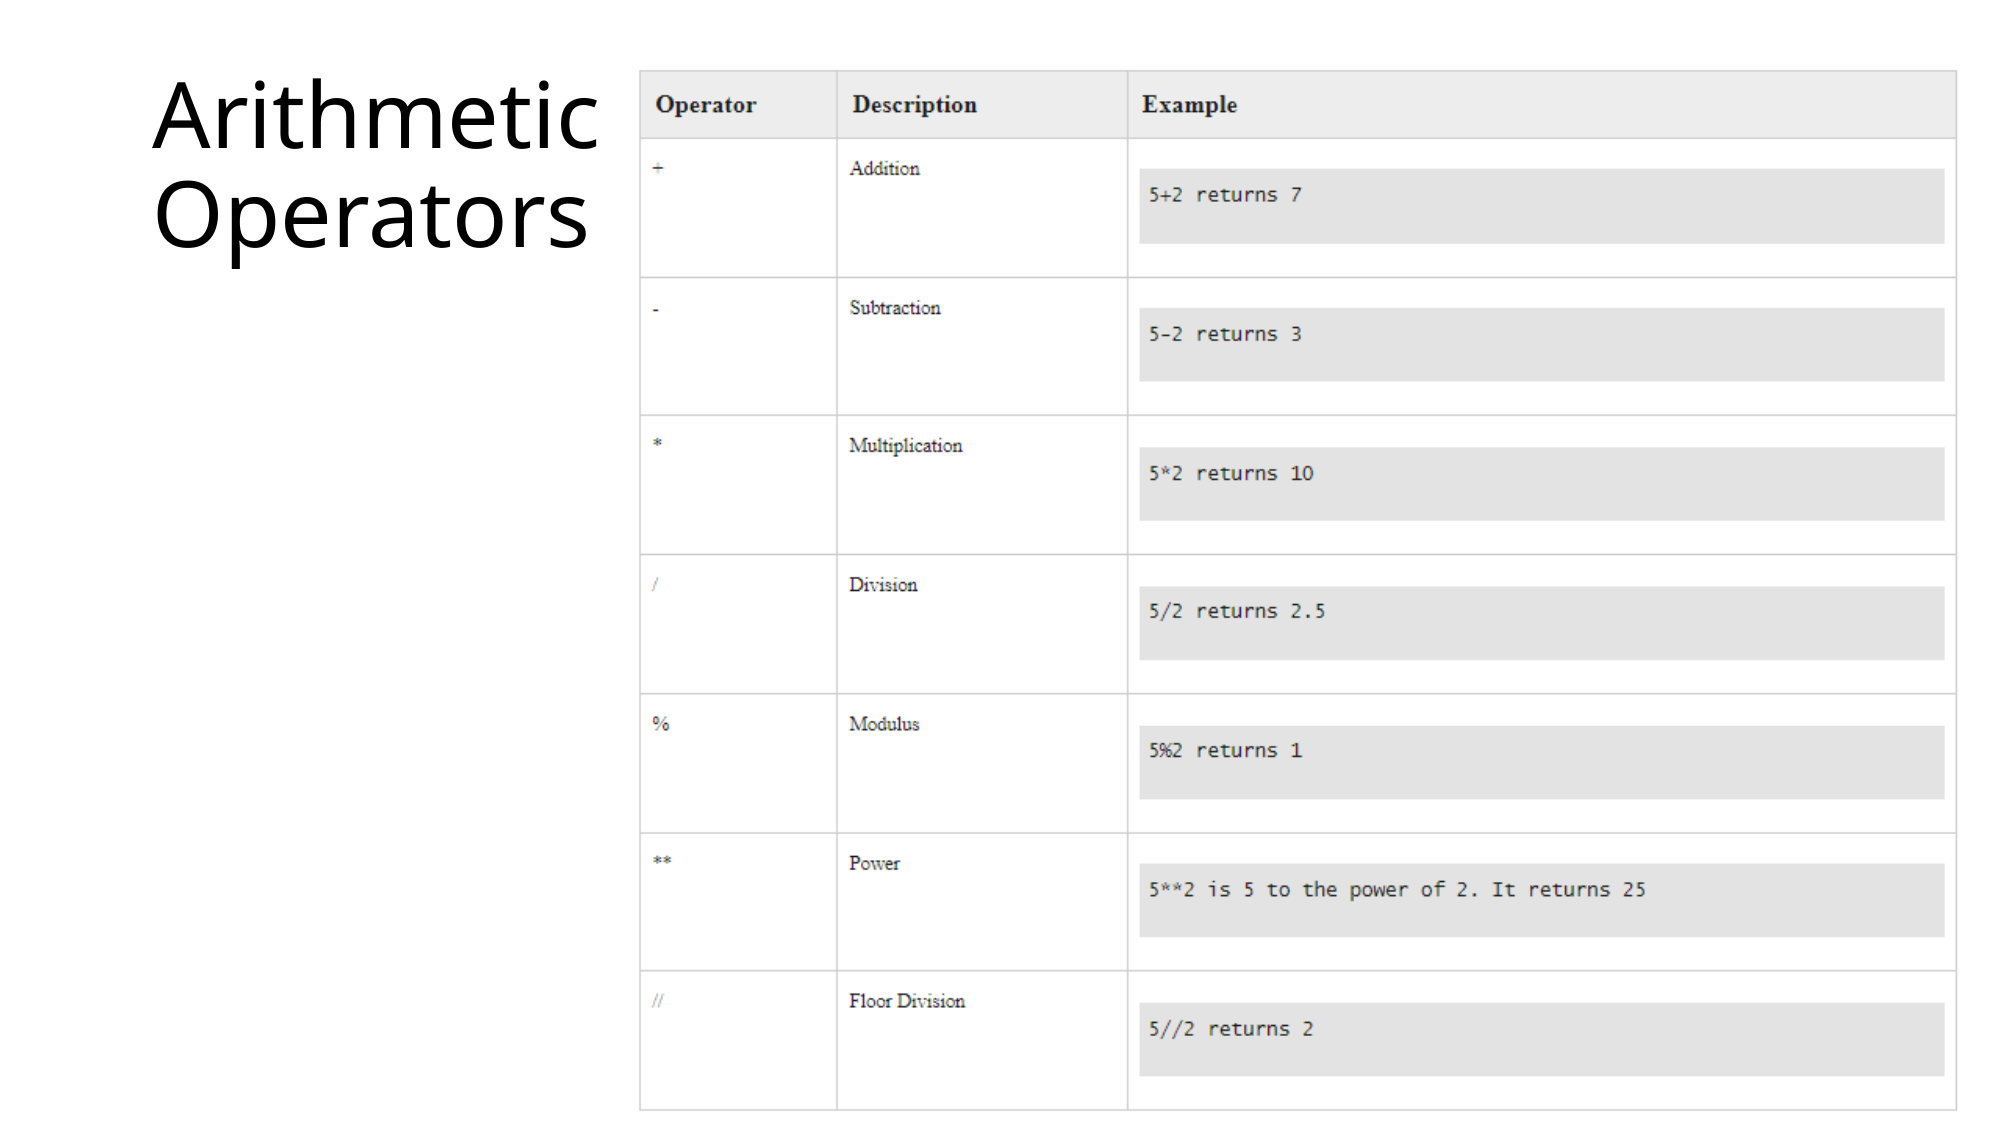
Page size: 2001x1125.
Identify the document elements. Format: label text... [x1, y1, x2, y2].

title Arithmetic Operators [137, 59, 1863, 278]
picture [627, 61, 1984, 1125]
